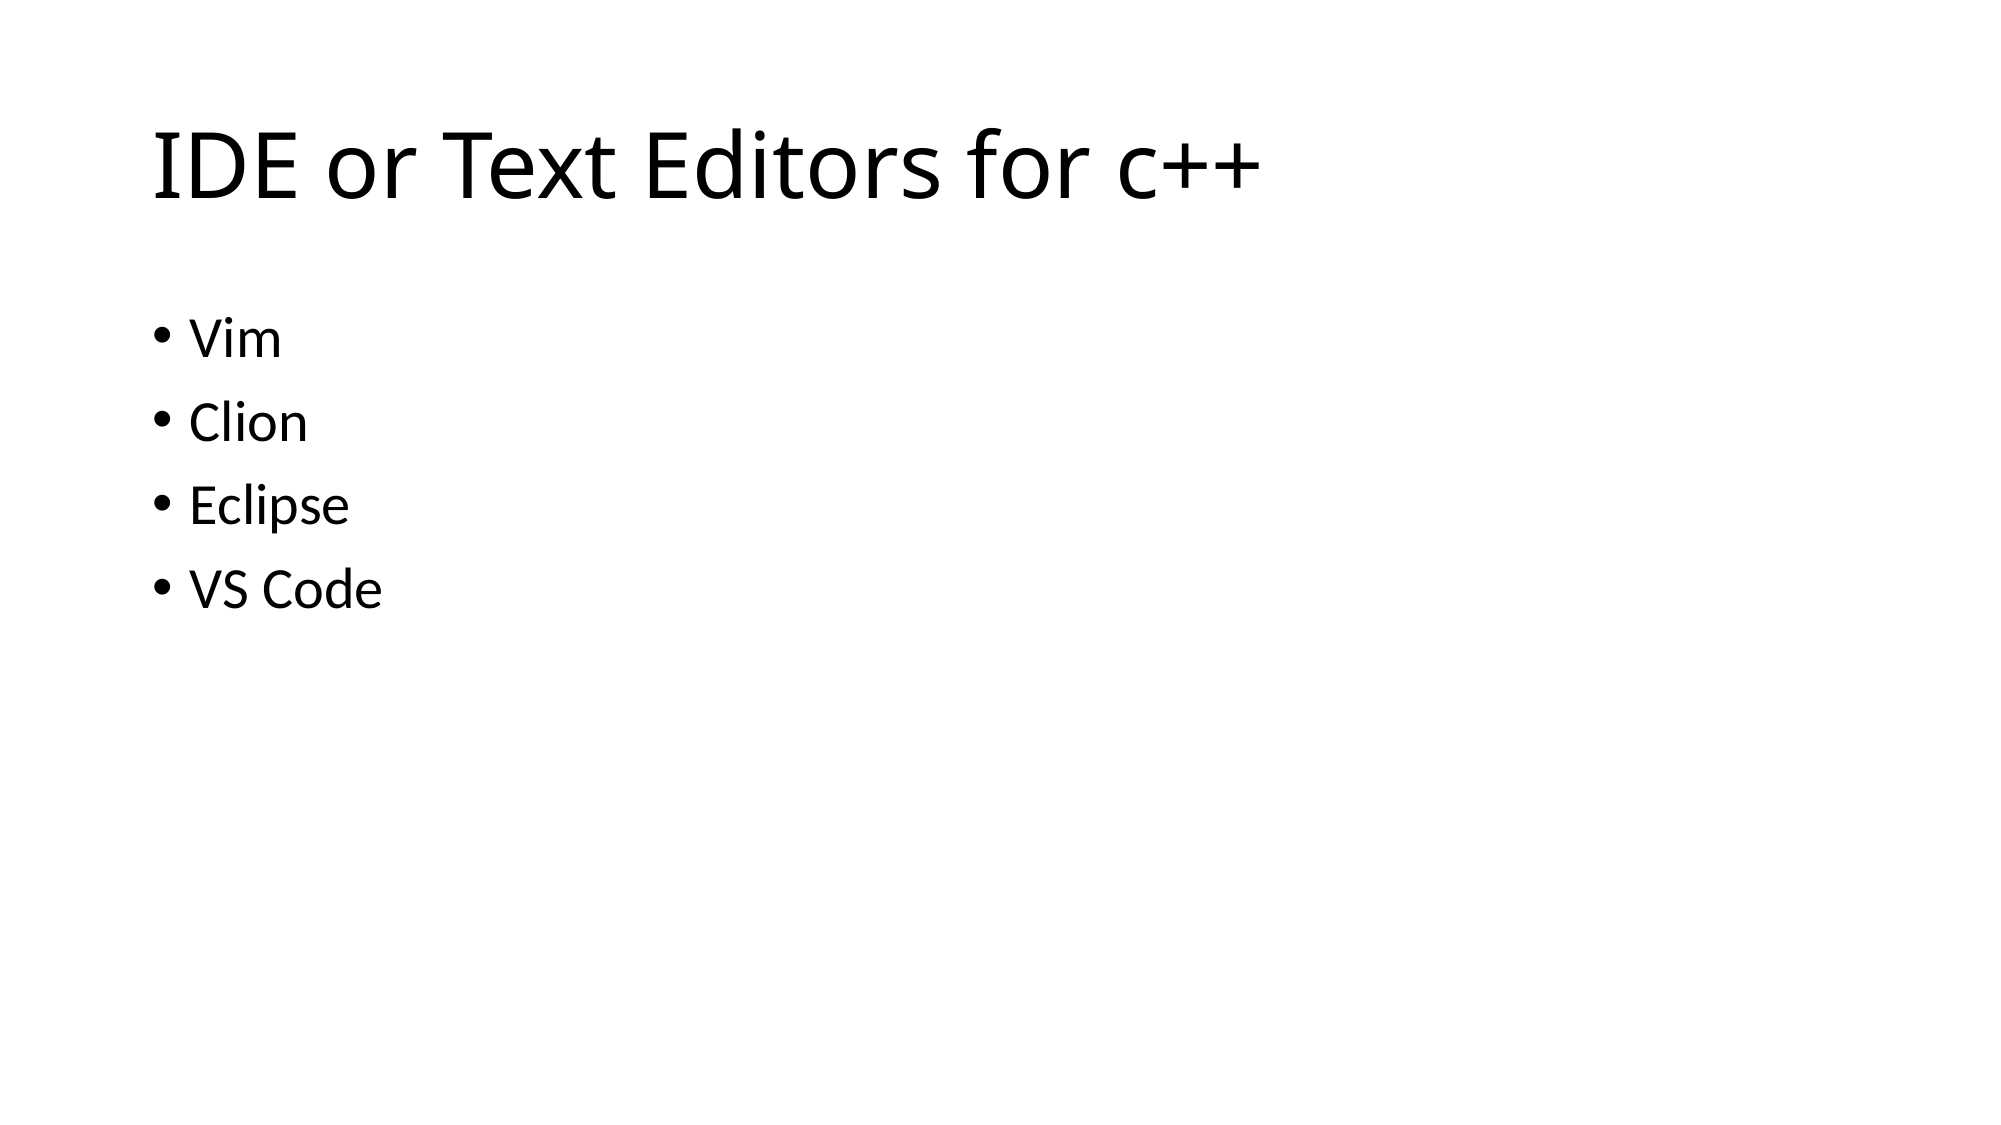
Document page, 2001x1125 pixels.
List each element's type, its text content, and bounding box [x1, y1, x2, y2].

list Vim Clion Eclipse VS Code [137, 299, 1863, 1014]
title IDE or Text Editors for c++ [137, 59, 1863, 278]
